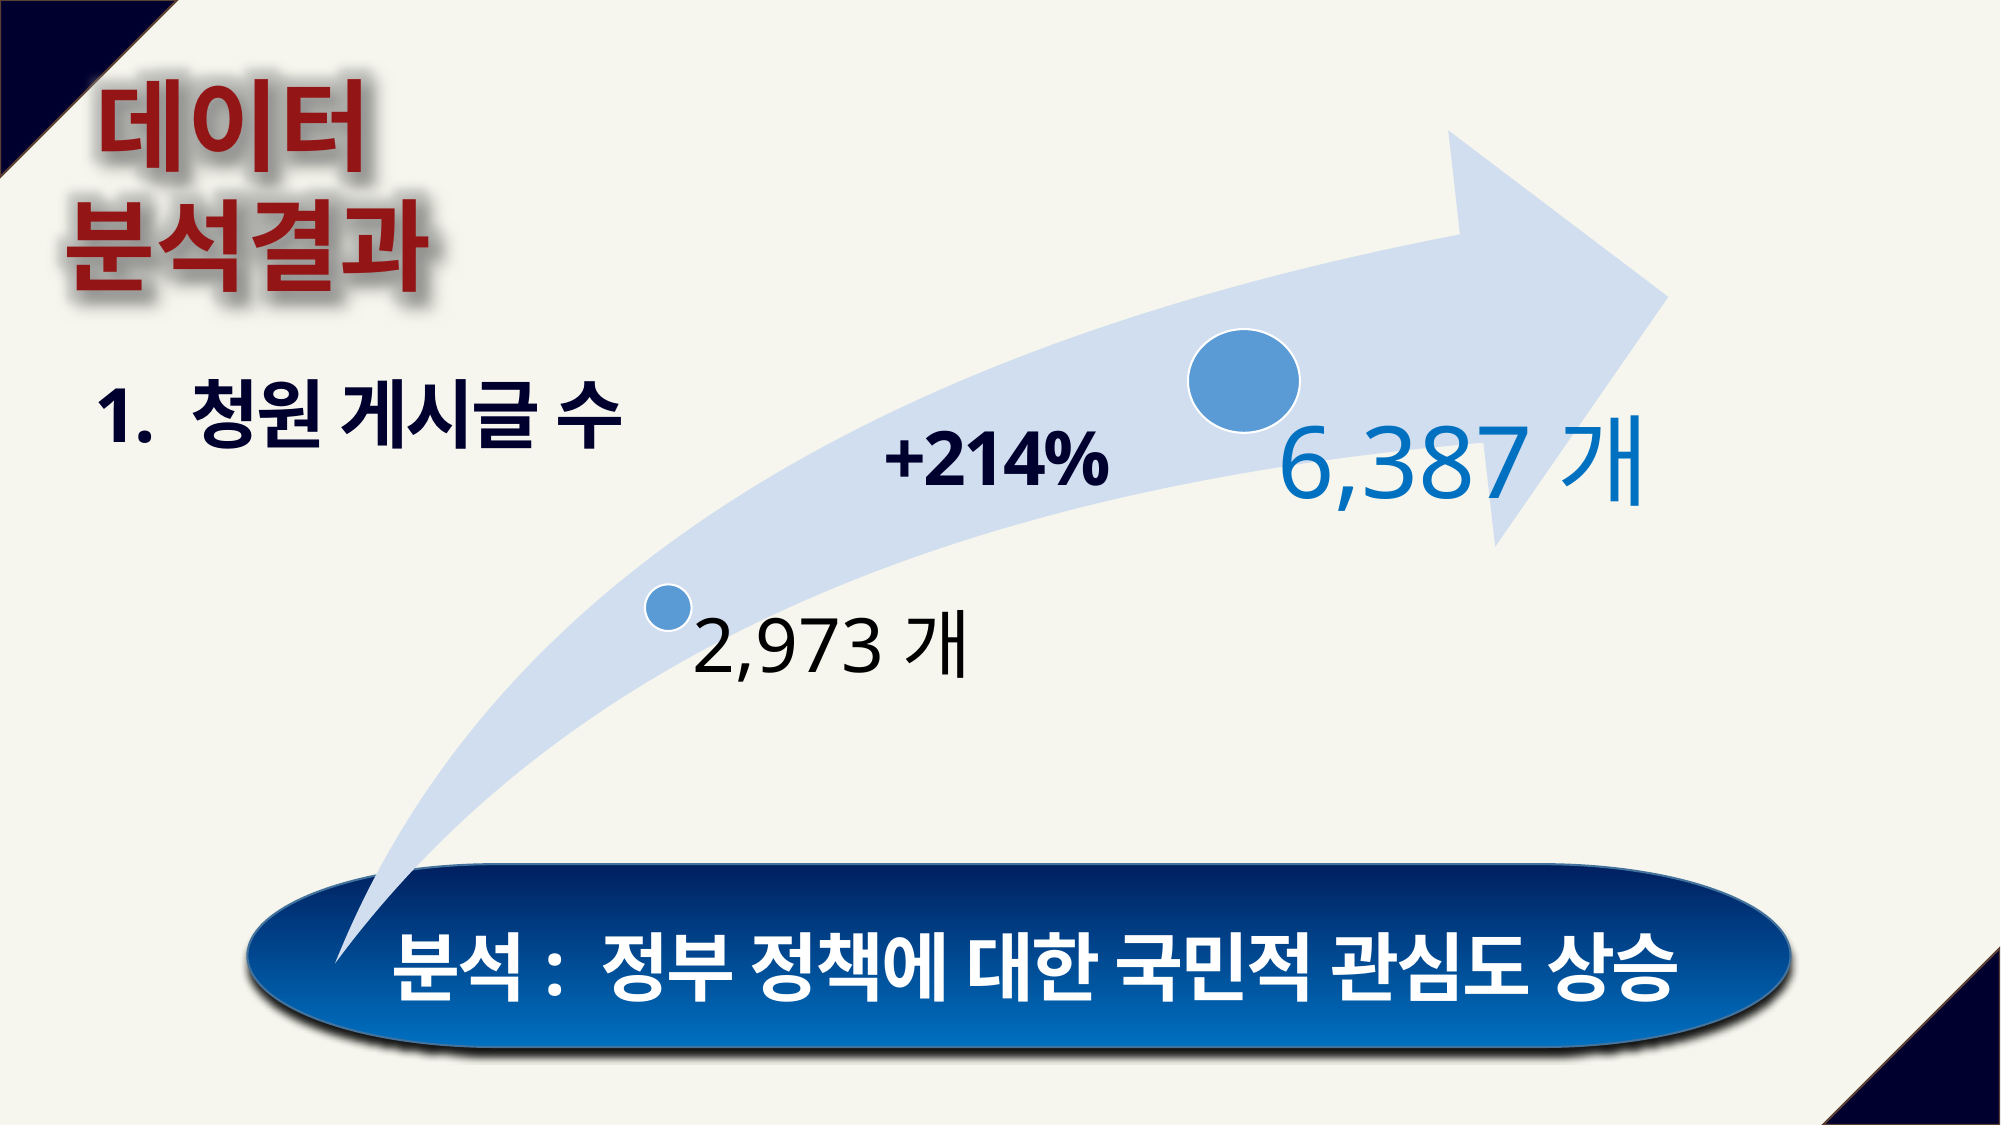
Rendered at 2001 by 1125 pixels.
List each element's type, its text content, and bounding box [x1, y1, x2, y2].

text_box [1669, 875, 1792, 1004]
text_box 분석: 정부 정책에 대한 국민적 관심도 상승 [317, 913, 1755, 1018]
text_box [334, 102, 1669, 992]
text_box [246, 885, 1727, 1049]
text_box 1. 청원 게시글 수 [28, 359, 334, 465]
text_box 데이터 분석결과 [28, 55, 467, 311]
